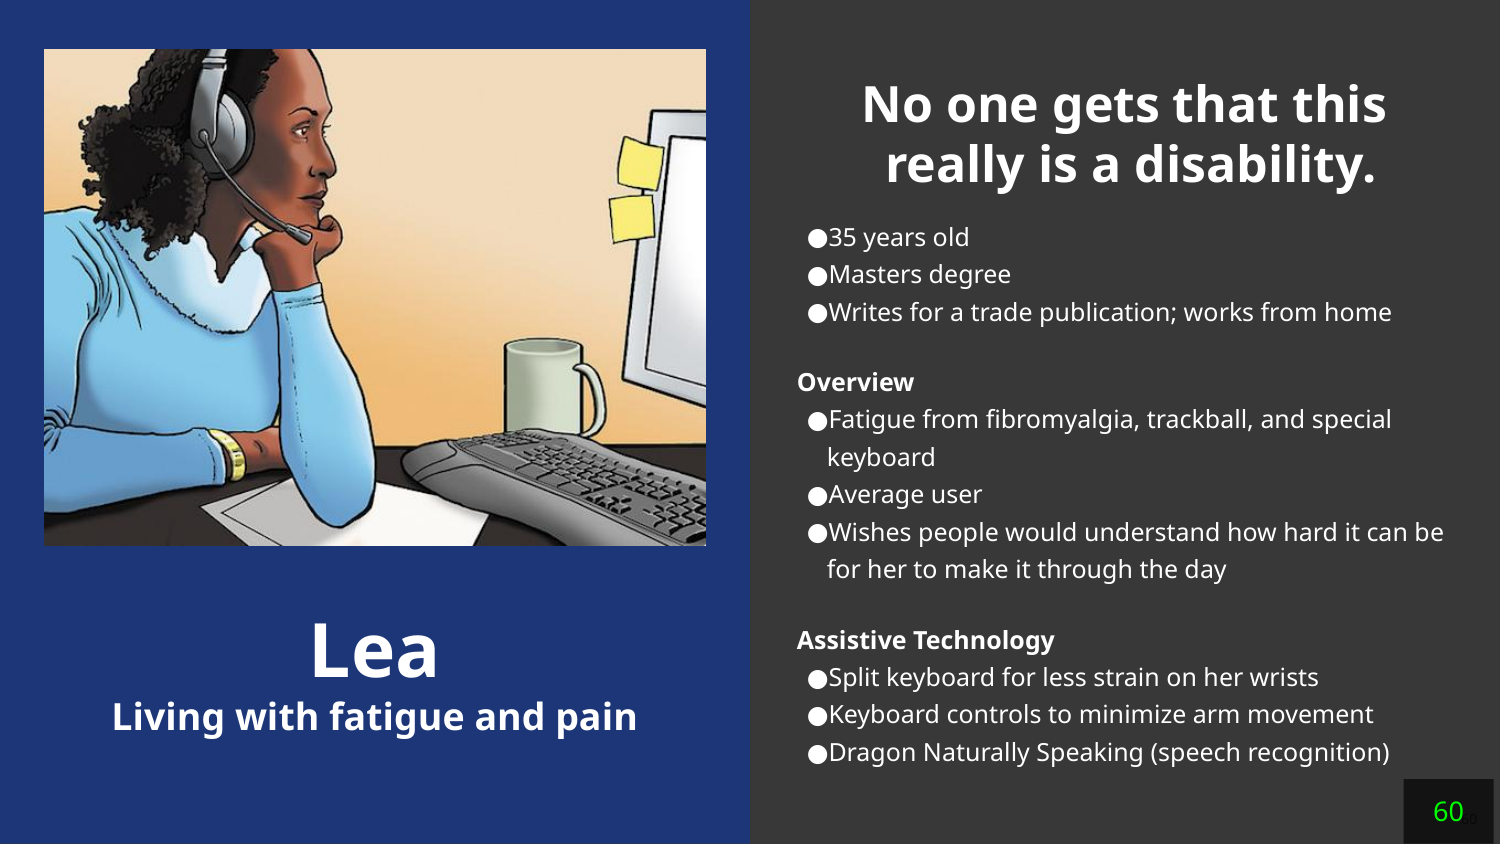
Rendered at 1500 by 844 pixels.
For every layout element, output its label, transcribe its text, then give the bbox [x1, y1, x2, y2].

title Lea Living with fatigue and pain [34, 545, 716, 796]
list 35 years old Masters degree Writes for a trade publication; works from home Overview Fatigue from fibromyalgia, trackball, and special keyboard Average user Wishes people would understand how hard it can be for her to make it through the day Assistive Technology Split keyboard for less strain on her wrists Keyboard controls to minimize arm movement Dragon Naturally Speaking (speech recognition) [781, 206, 1476, 763]
subtitle No one gets that this really is a disability. [784, 57, 1478, 207]
picture [44, 49, 706, 546]
slide_number ‹#› [1403, 779, 1494, 844]
